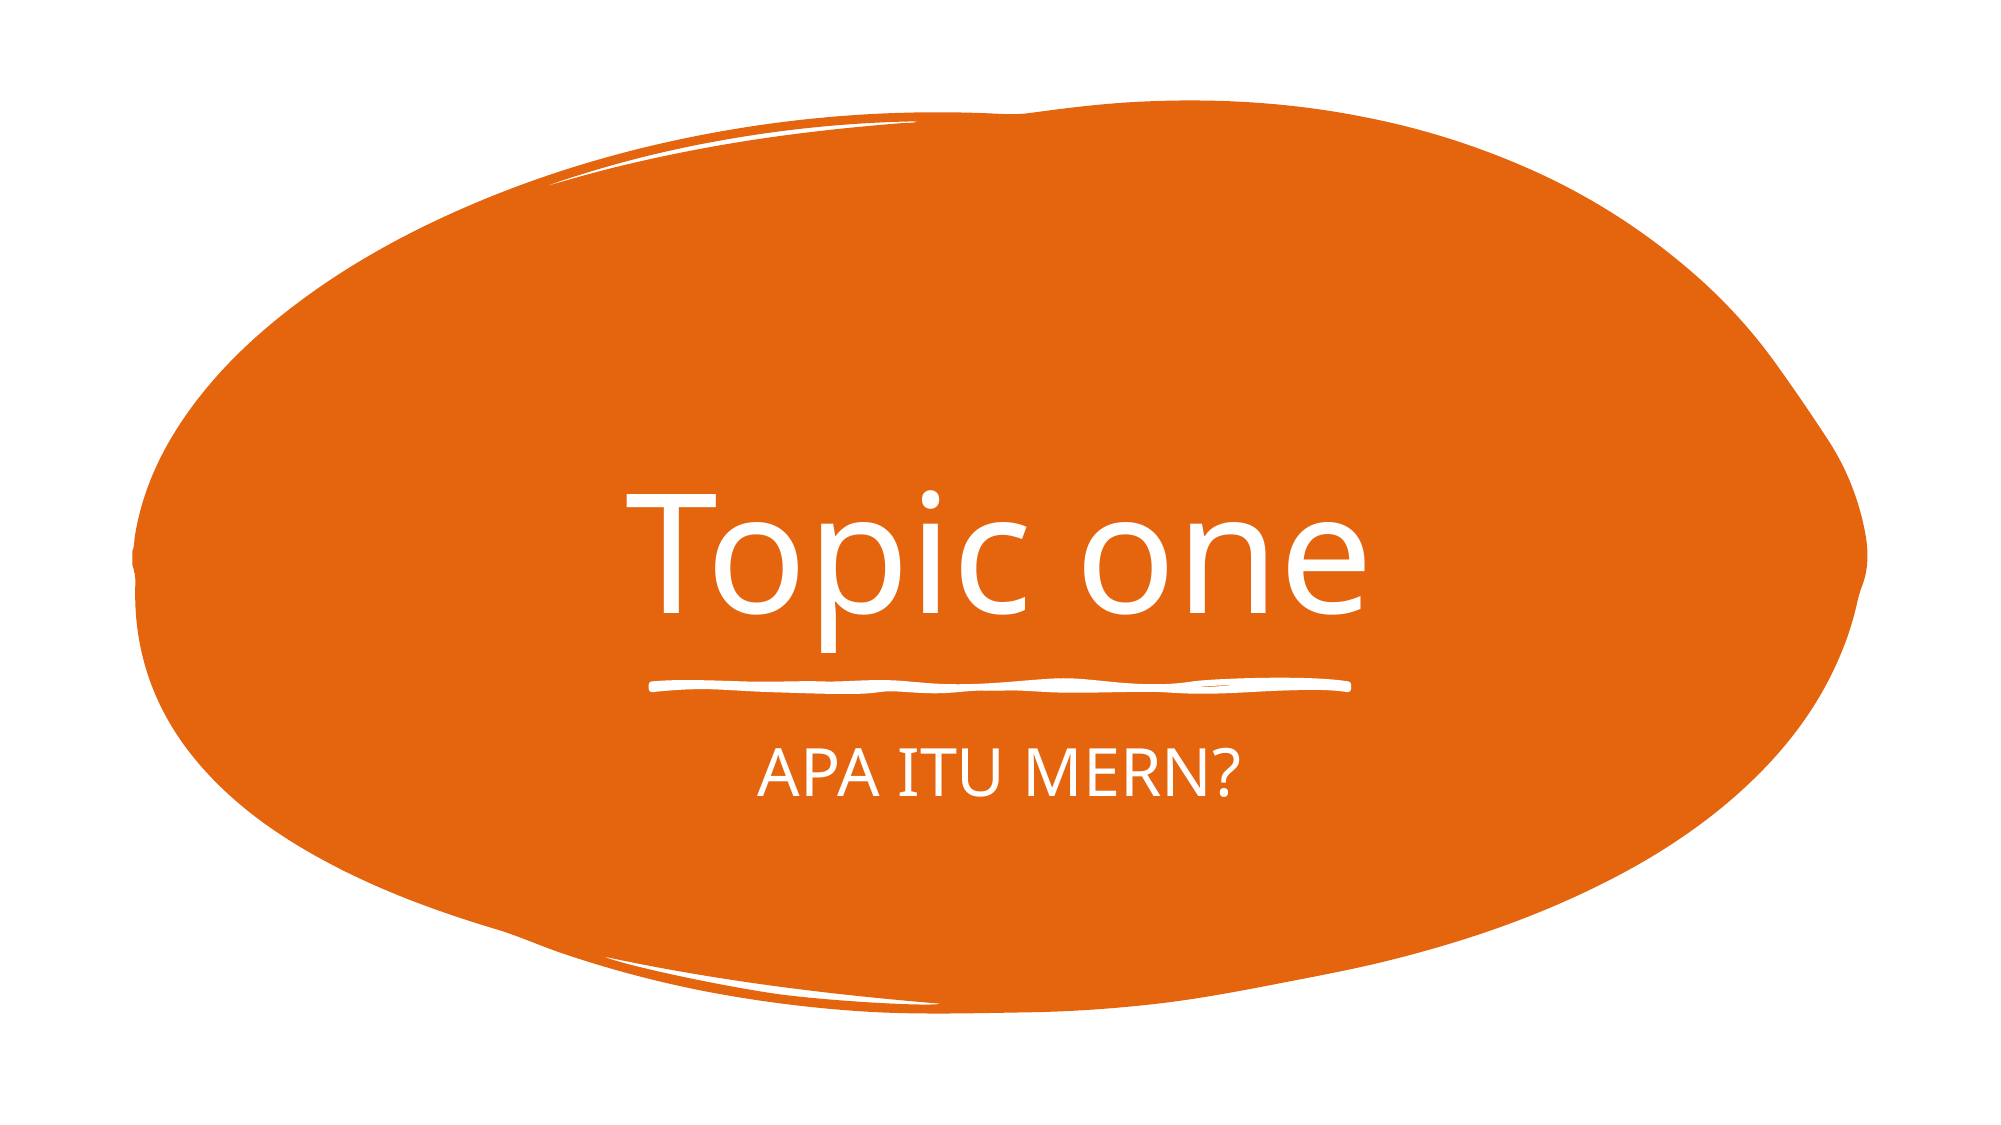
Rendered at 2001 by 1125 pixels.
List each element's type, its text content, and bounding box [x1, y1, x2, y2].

title Topic one [338, 313, 1661, 654]
list APA ITU MERN? [529, 713, 1470, 867]
